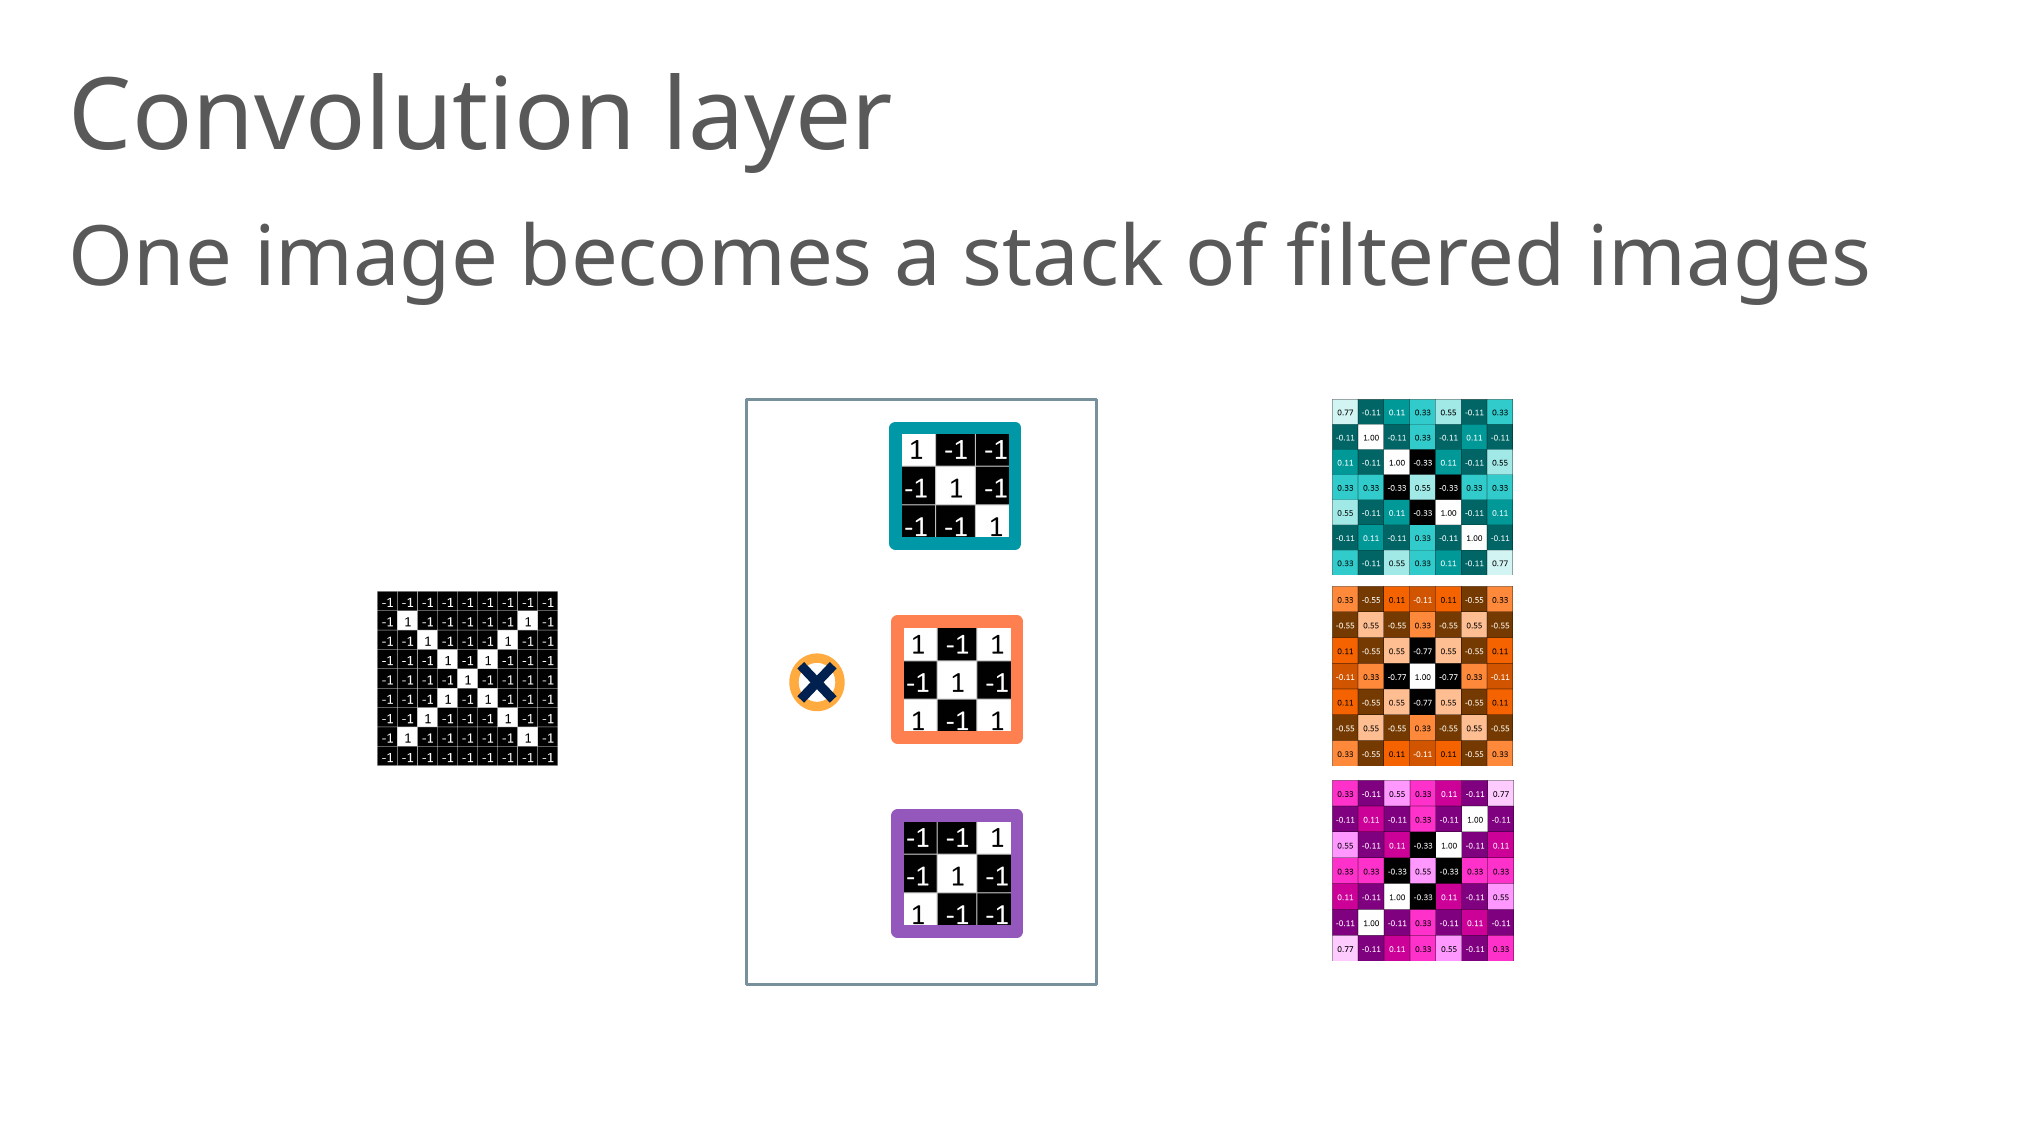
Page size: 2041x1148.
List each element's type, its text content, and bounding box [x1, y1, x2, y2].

list One image becomes a stack of filtered images [45, 198, 1996, 321]
picture [1332, 585, 1514, 767]
picture [897, 815, 1018, 932]
picture [1332, 780, 1514, 961]
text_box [793, 657, 841, 707]
picture [897, 621, 1018, 739]
picture [895, 427, 1016, 544]
title Convolution layer [45, 48, 1996, 198]
picture [1332, 398, 1514, 575]
picture [377, 591, 558, 767]
text_box [746, 399, 1097, 985]
